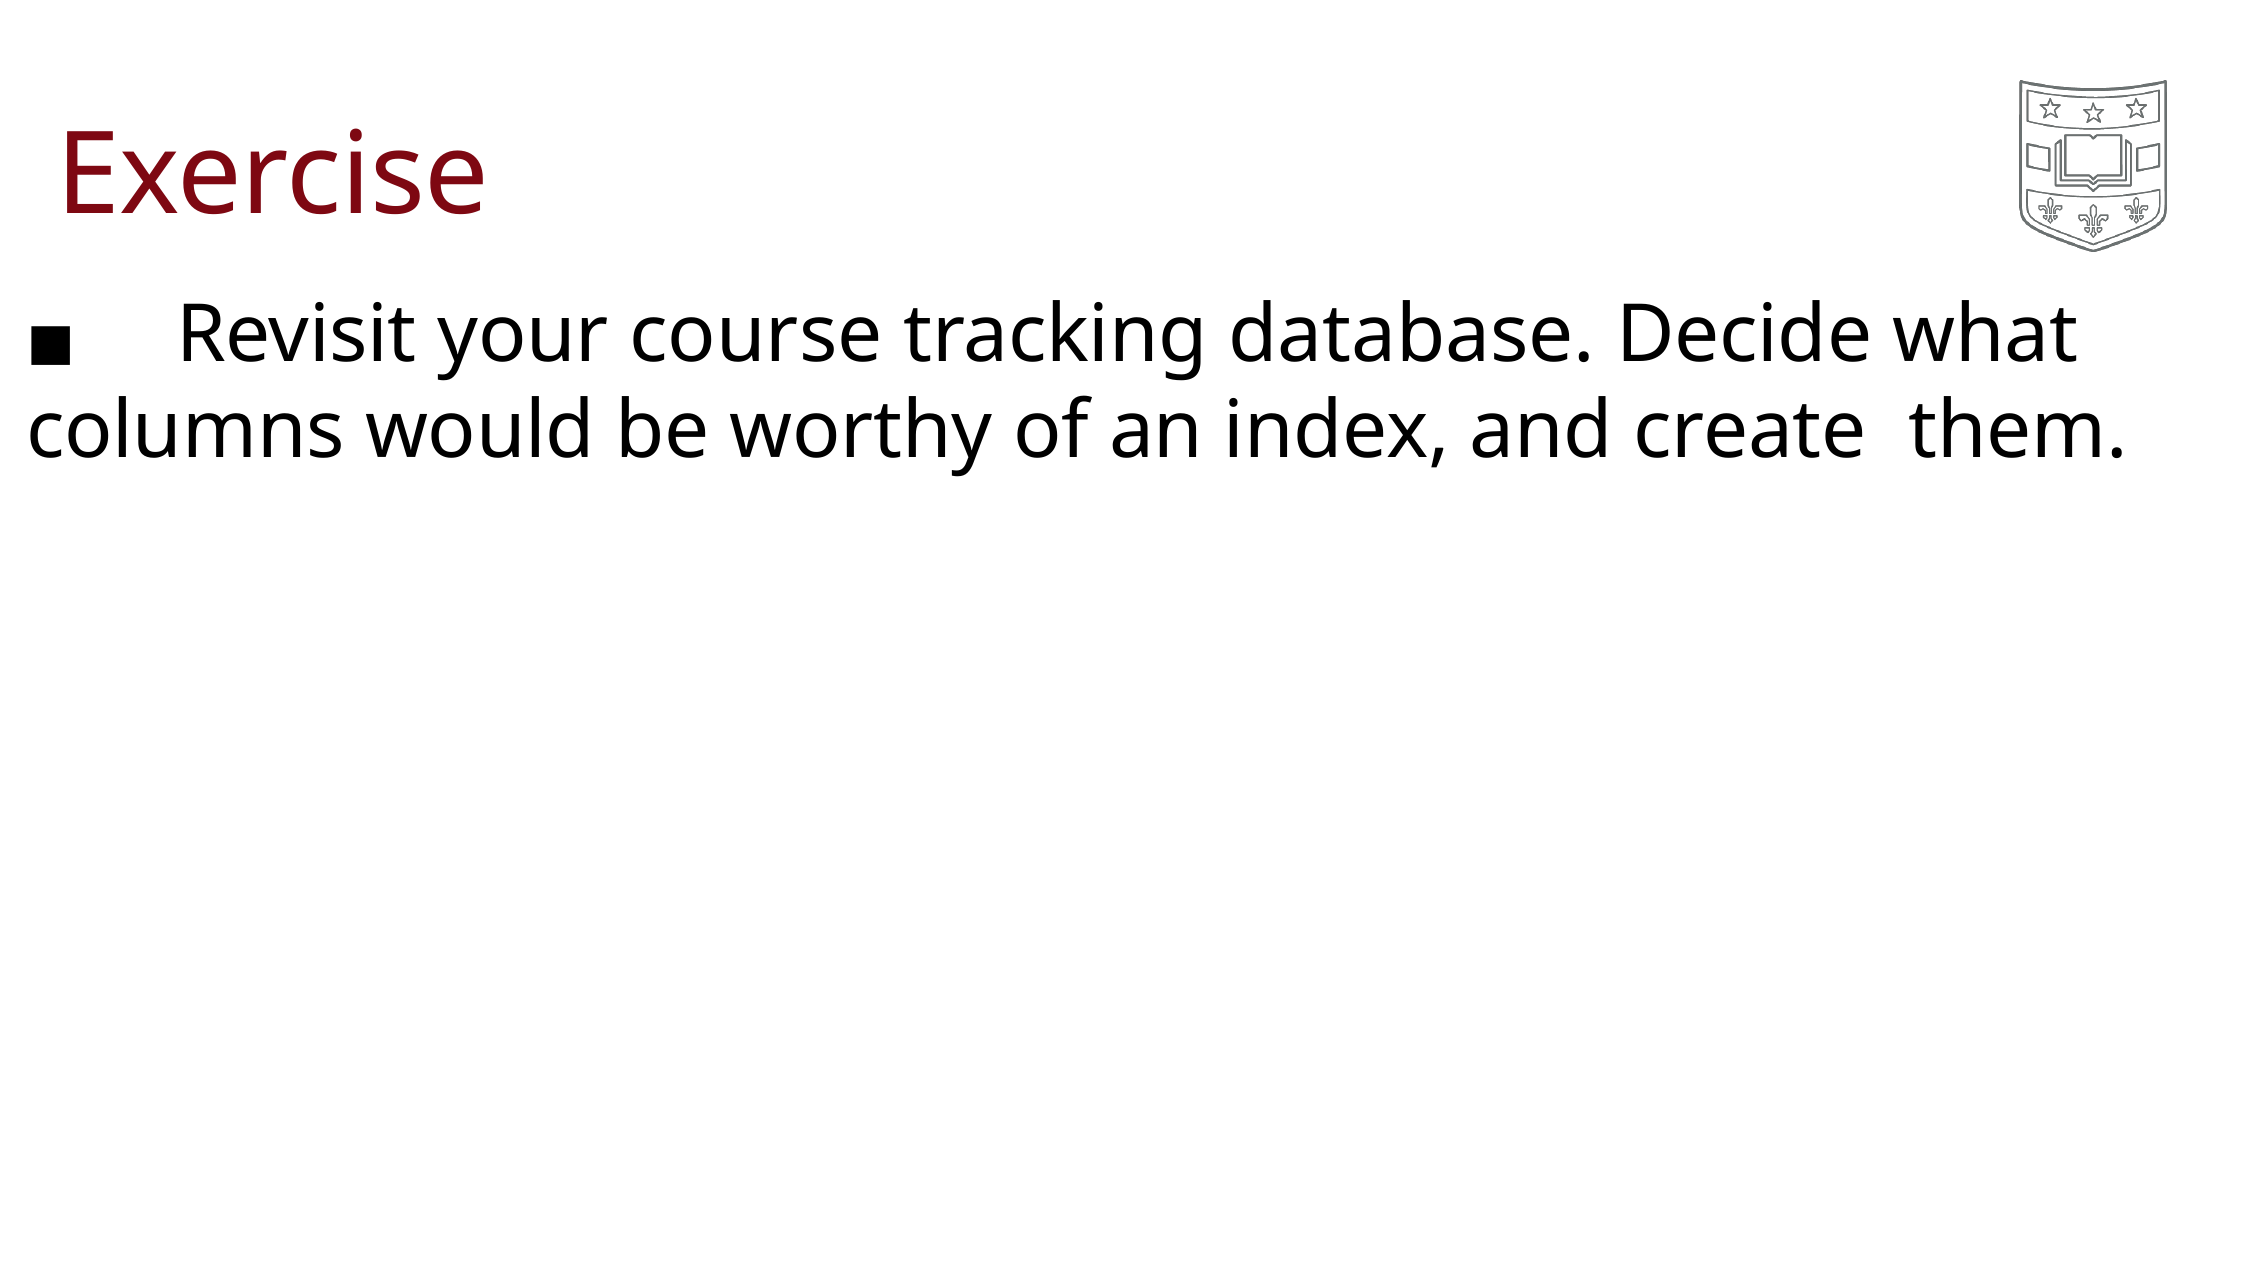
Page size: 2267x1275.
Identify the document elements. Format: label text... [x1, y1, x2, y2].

text_box ◼ Revisit your course tracking database. Decide what columns would be worthy of an index, and create them. [24, 283, 2166, 477]
picture [2019, 80, 2167, 252]
text_box Exercise [54, 96, 534, 236]
